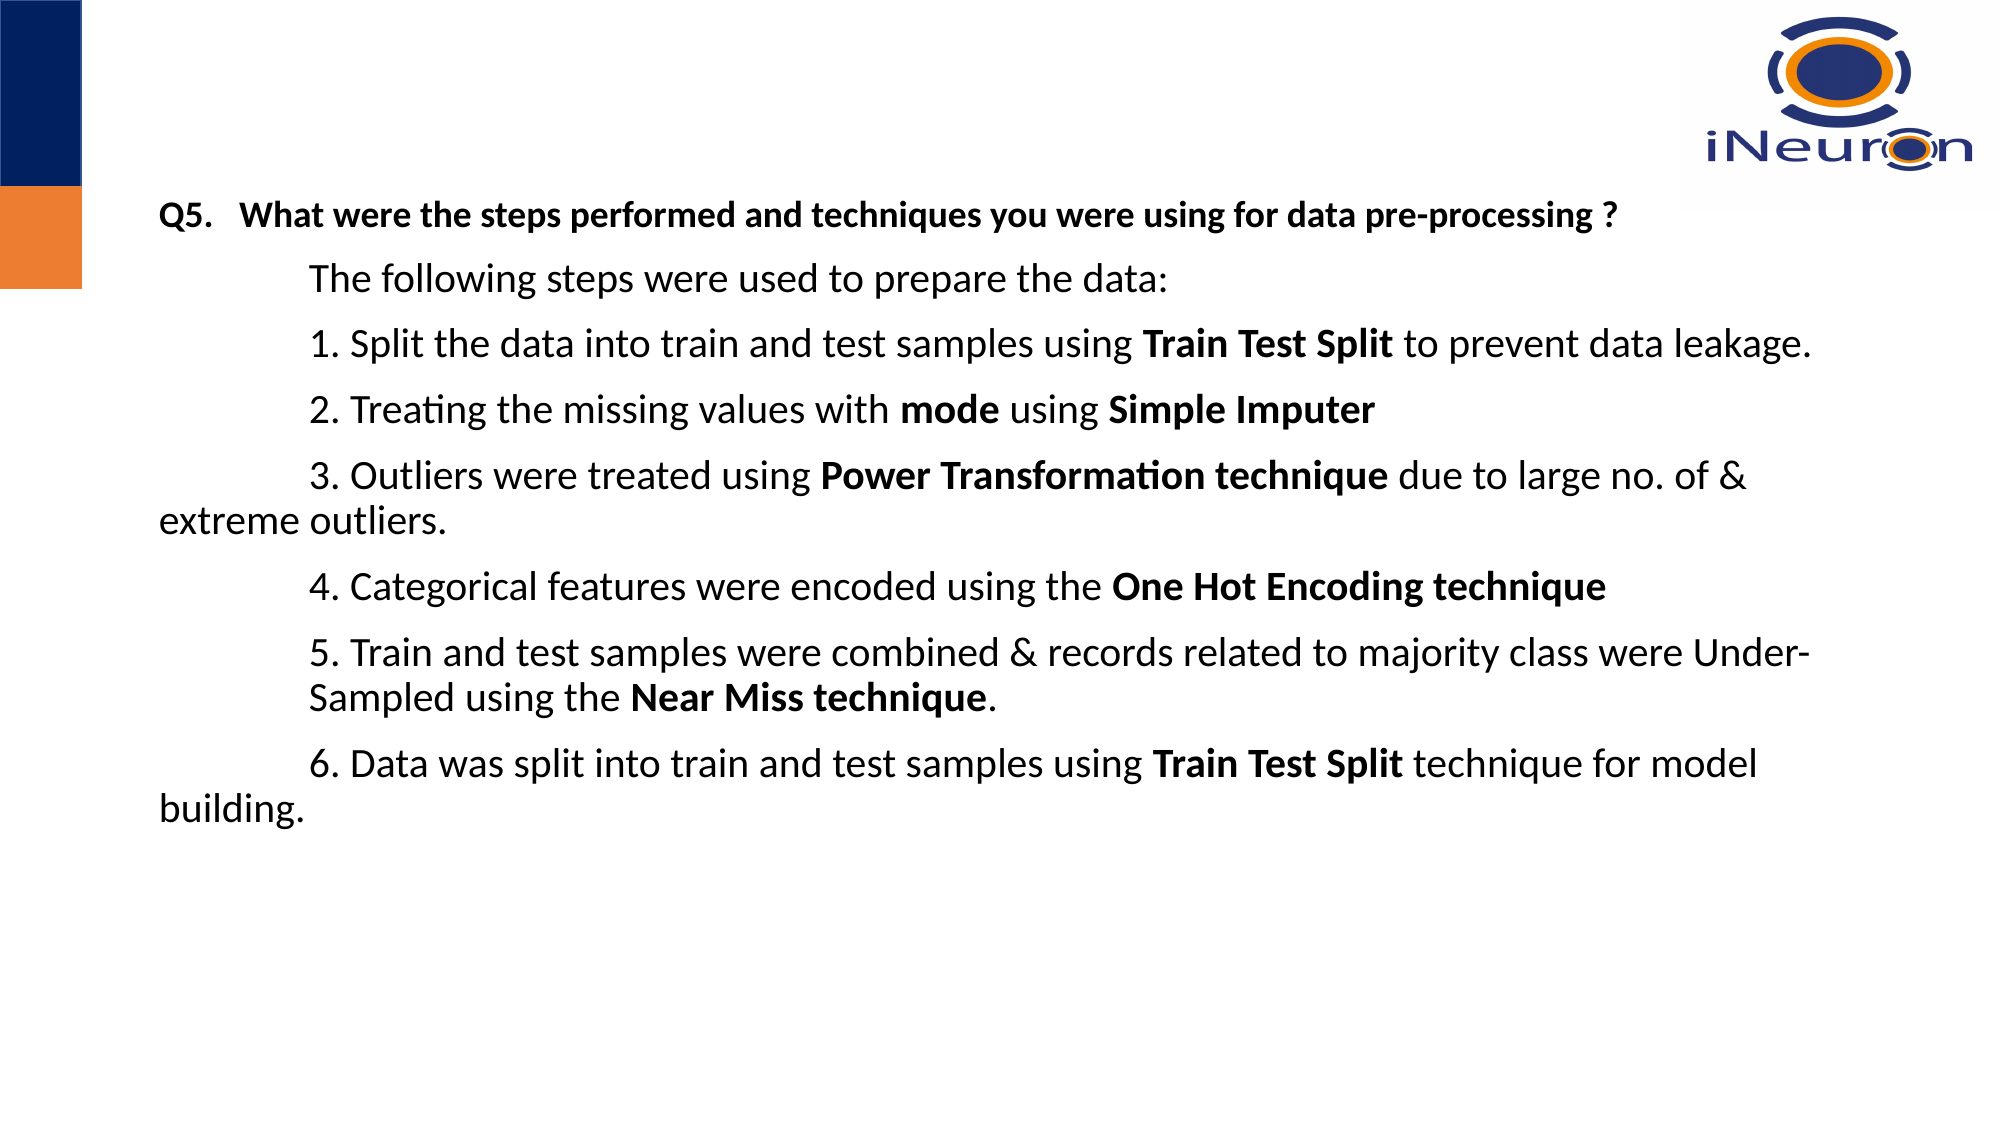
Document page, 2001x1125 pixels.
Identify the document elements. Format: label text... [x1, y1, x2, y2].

list Q5. What were the steps performed and techniques you were using for data pre-processing ? The following steps were used to prepare the data: 1. Split the data into train and test samples using Train Test Split to prevent data leakage. 2. Treating the missing values with mode using Simple Imputer 3. Outliers were treated using Power Transformation technique due to large no. of & extreme outliers. 4. Categorical features were encoded using the One Hot Encoding technique 5. Train and test samples were combined & records related to majority class were Under- Sampled using the Near Miss technique. 6. Data was split into train and test samples using Train Test Split technique for model building. [144, 187, 1856, 1036]
picture [1678, 0, 2000, 210]
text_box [0, 0, 82, 288]
